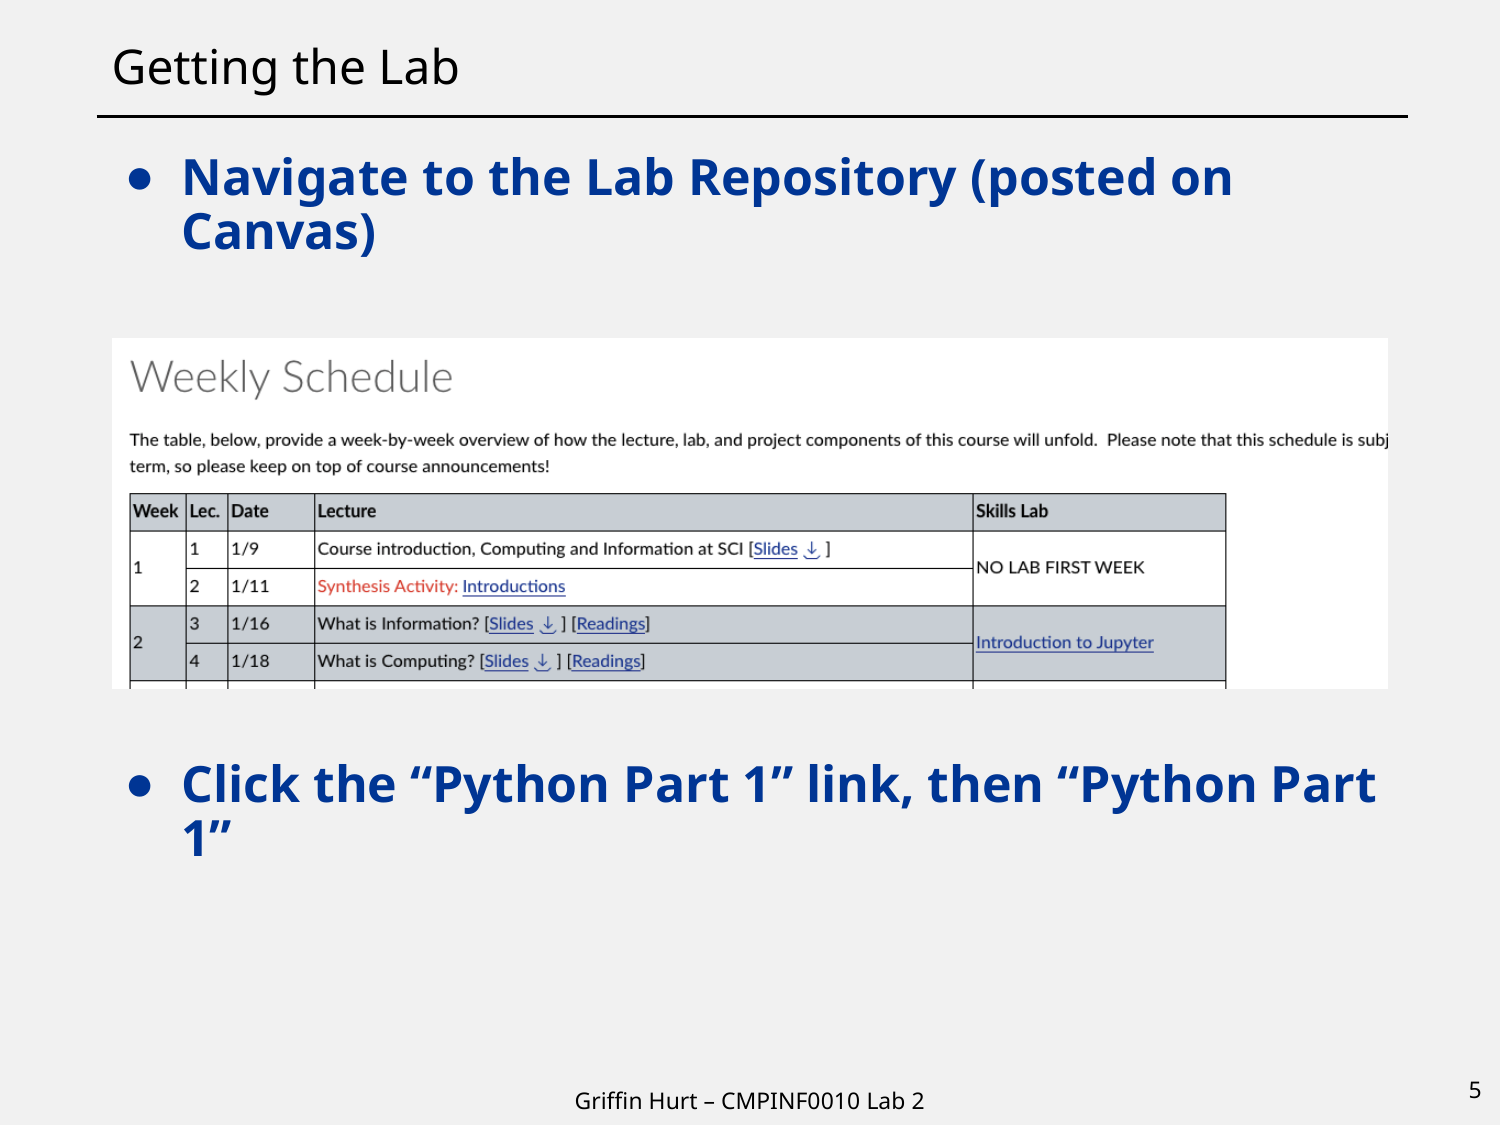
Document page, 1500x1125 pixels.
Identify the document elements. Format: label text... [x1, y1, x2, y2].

footer Griffin Hurt – CMPINF0010 Lab 2 [496, 1065, 1004, 1125]
picture [112, 338, 1388, 689]
title Getting the Lab [93, 4, 1407, 114]
slide_number 5 [1343, 1060, 1500, 1125]
list Navigate to the Lab Repository (posted on Canvas) Click the “Python Part 1” link, then “Python Part 1” [95, 134, 1407, 1038]
